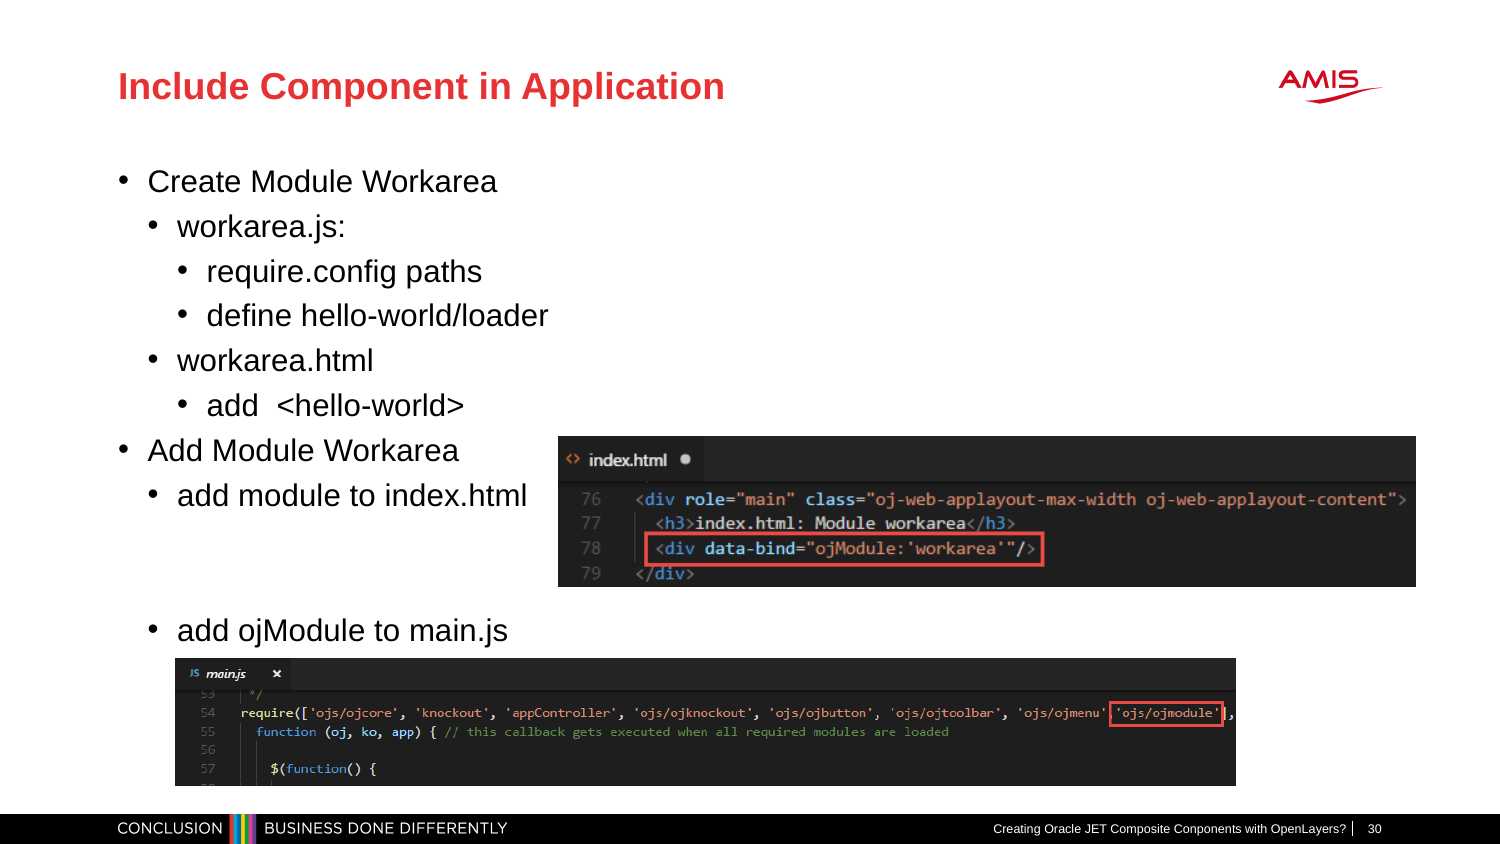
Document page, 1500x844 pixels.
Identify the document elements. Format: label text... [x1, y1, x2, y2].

picture [175, 658, 1236, 786]
slide_number 30 [1358, 820, 1382, 839]
picture [239, 814, 1500, 844]
footer Creating Oracle JET Composite Conponents with OpenLayers? [814, 820, 1347, 839]
picture [0, 814, 236, 844]
picture [558, 436, 1416, 587]
picture [1205, 58, 1388, 106]
list Create Module Workarea workarea.js: require.config paths define hello-world/loader workarea.html add <hello-world> Add Module Workarea add module to index.html add ojModule to main.js [118, 153, 1205, 774]
title Include Component in Application [118, 47, 1205, 130]
